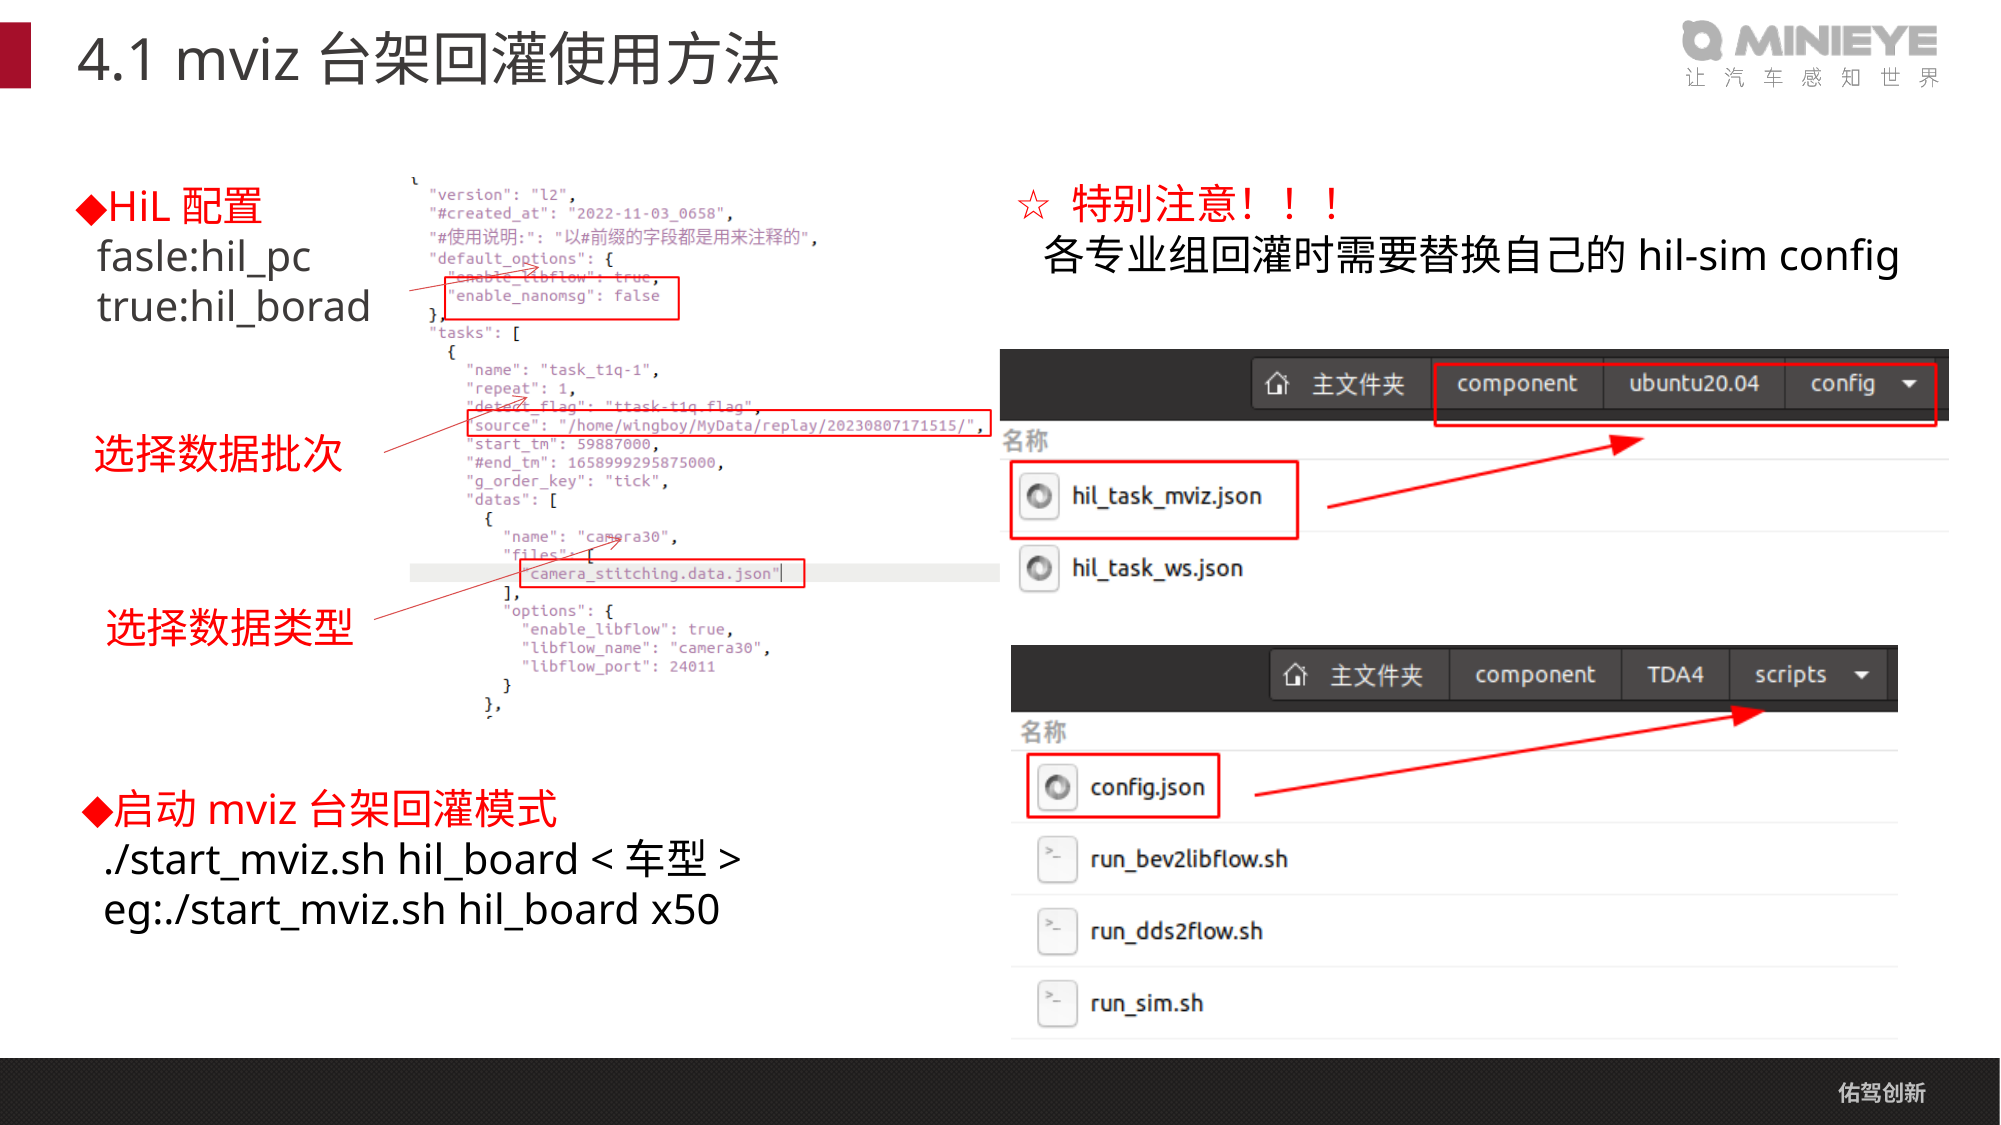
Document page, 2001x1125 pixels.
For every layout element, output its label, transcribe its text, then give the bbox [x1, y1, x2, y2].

text_box 选择数据批次 [78, 420, 384, 485]
text_box 启动mviz台架回灌模式 ./start_mviz.sh hil_board <车型> eg:./start_mviz.sh hil_board x50 [66, 775, 812, 940]
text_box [384, 397, 528, 453]
picture [0, 1058, 2000, 1125]
picture [1670, 20, 1983, 103]
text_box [409, 267, 540, 291]
picture [409, 177, 1949, 1057]
title 4.1 mviz台架回灌使用方法 [62, 13, 1649, 101]
text_box HiL配置 fasle:hil_pc true:hil_borad [60, 172, 481, 338]
text_box 选择数据类型 [90, 594, 396, 660]
text_box 特别注意！！！ 各专业组回灌时需要替换自己的hil-sim config [999, 170, 1959, 286]
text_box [373, 538, 623, 620]
